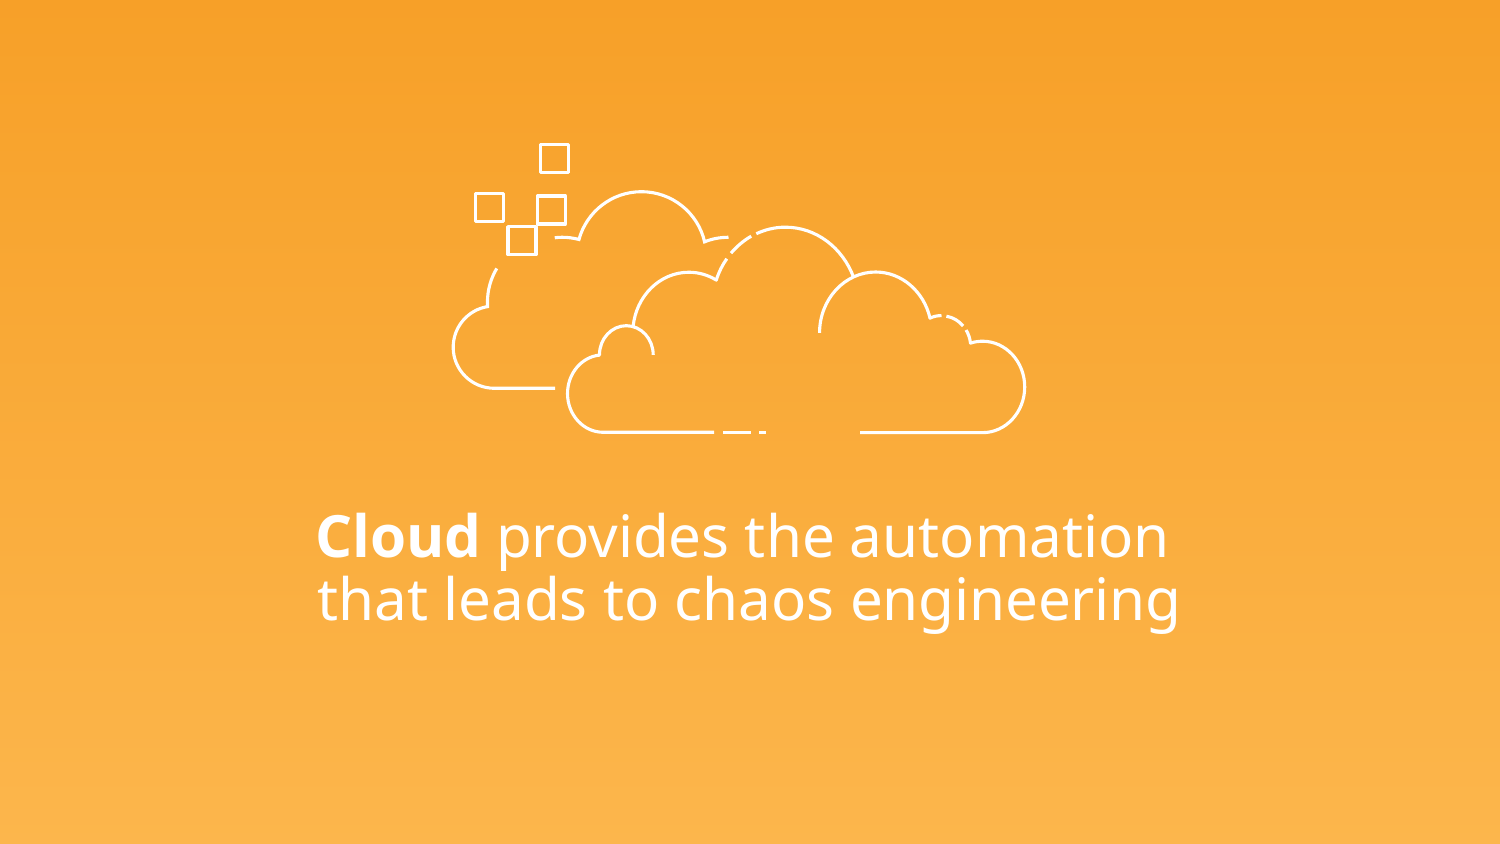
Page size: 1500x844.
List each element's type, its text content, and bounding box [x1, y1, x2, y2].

text_box What are the effects of the failure? [1312, 593, 1500, 597]
text_box What are the effects of the failure? [0, 593, 187, 597]
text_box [450, 142, 1028, 435]
text_box Cloud provides the automation that leads to chaos engineering [187, 500, 1312, 641]
